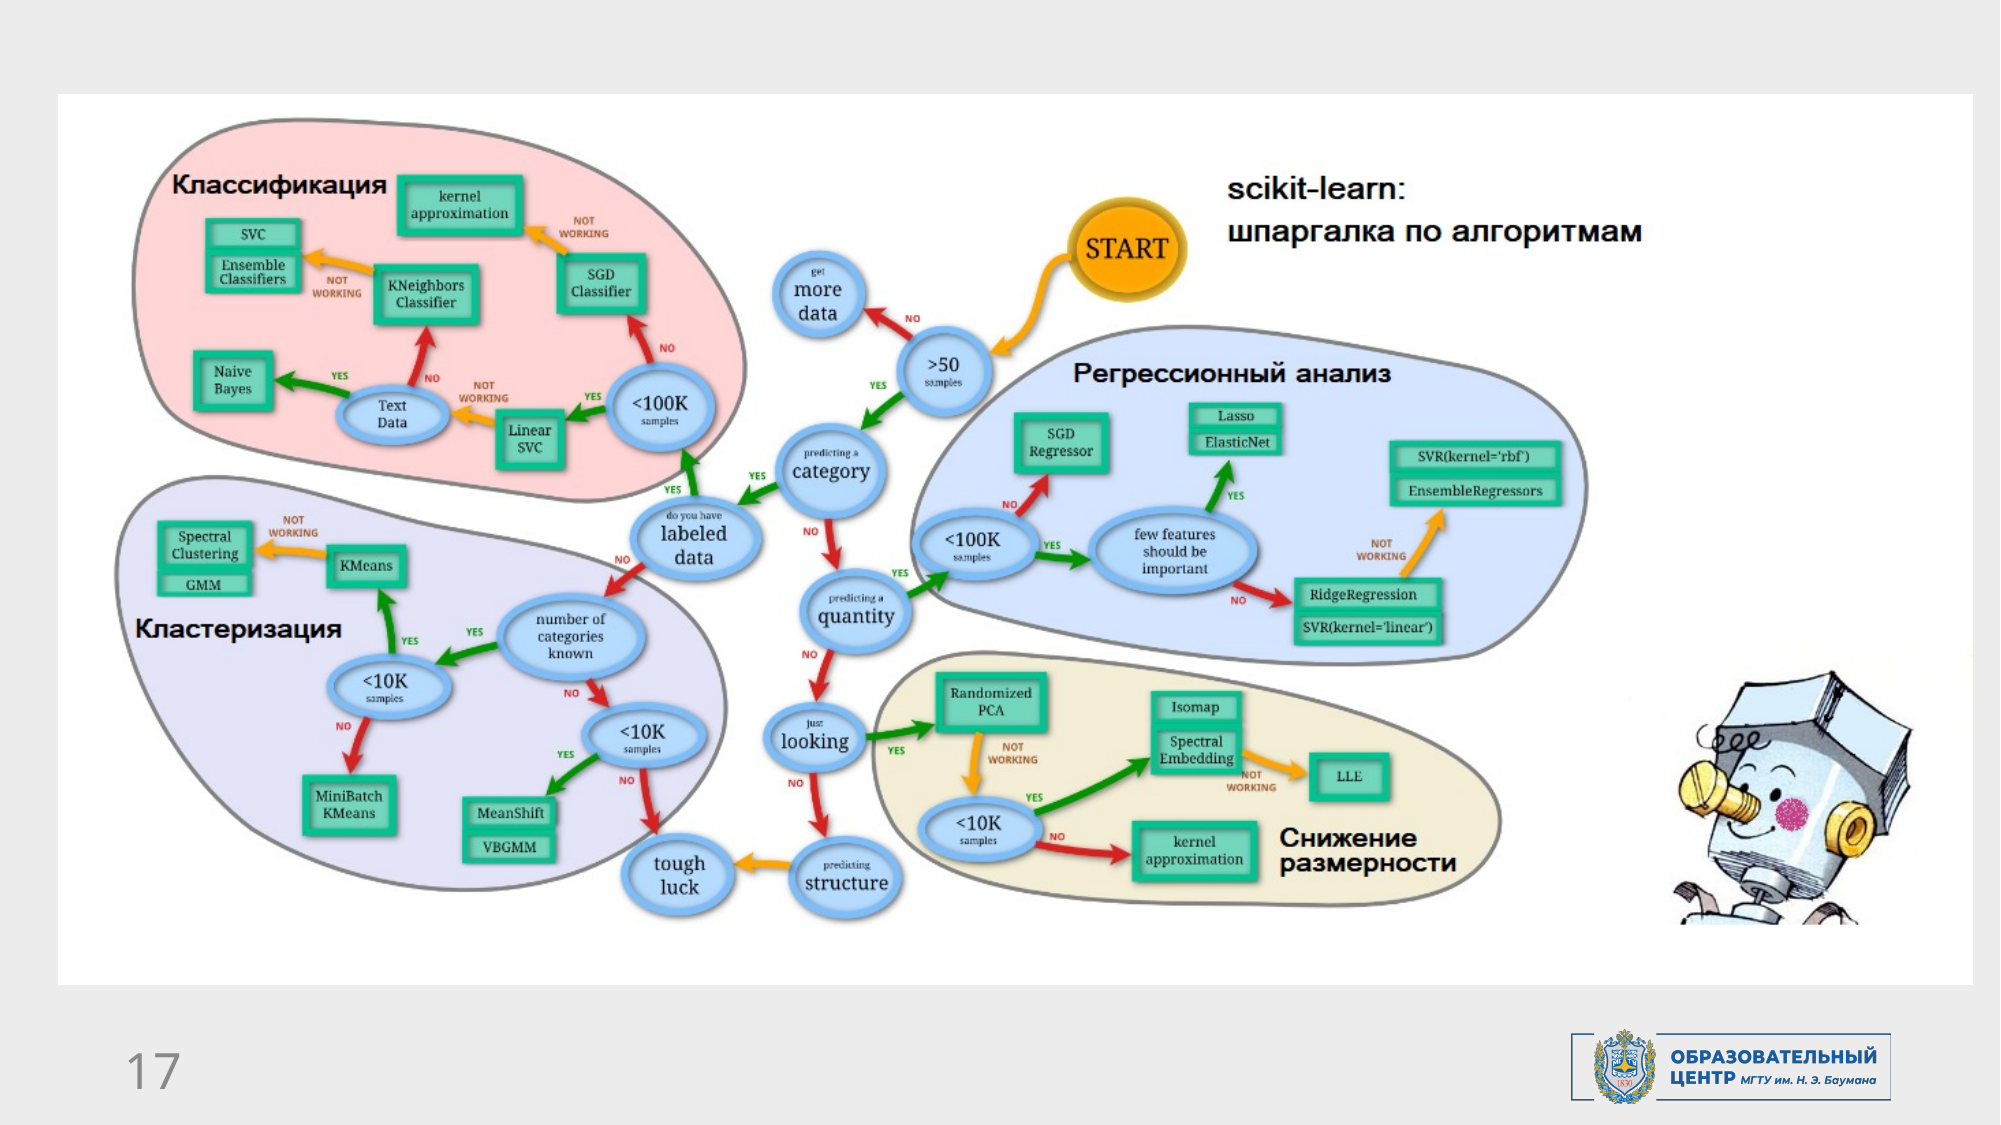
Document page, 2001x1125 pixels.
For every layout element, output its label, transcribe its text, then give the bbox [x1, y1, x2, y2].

slide_number 17 [109, 1043, 248, 1104]
picture [1571, 1029, 1891, 1104]
picture [58, 94, 1973, 985]
